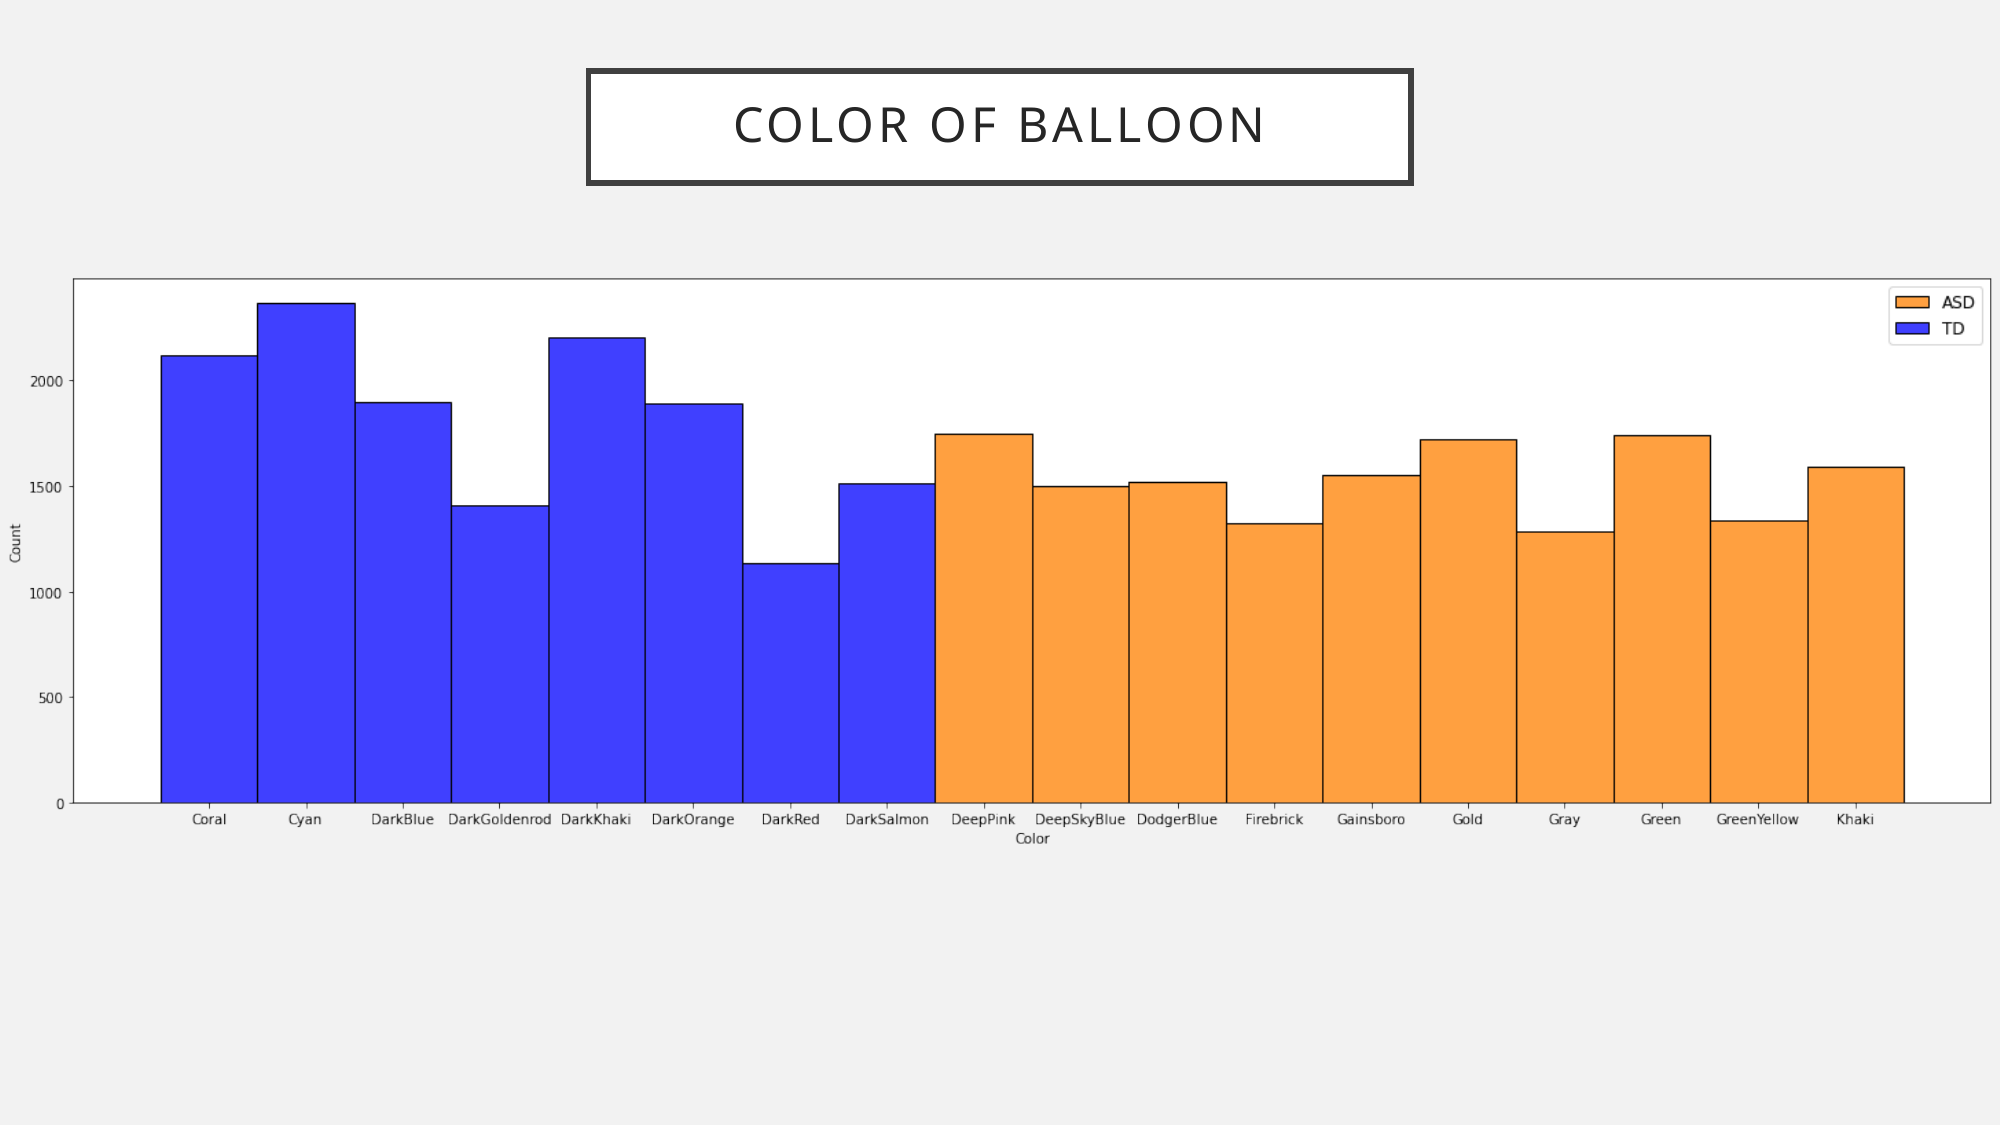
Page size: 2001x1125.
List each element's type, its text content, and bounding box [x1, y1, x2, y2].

picture [0, 270, 2000, 855]
title Color of balloon [586, 68, 1414, 186]
